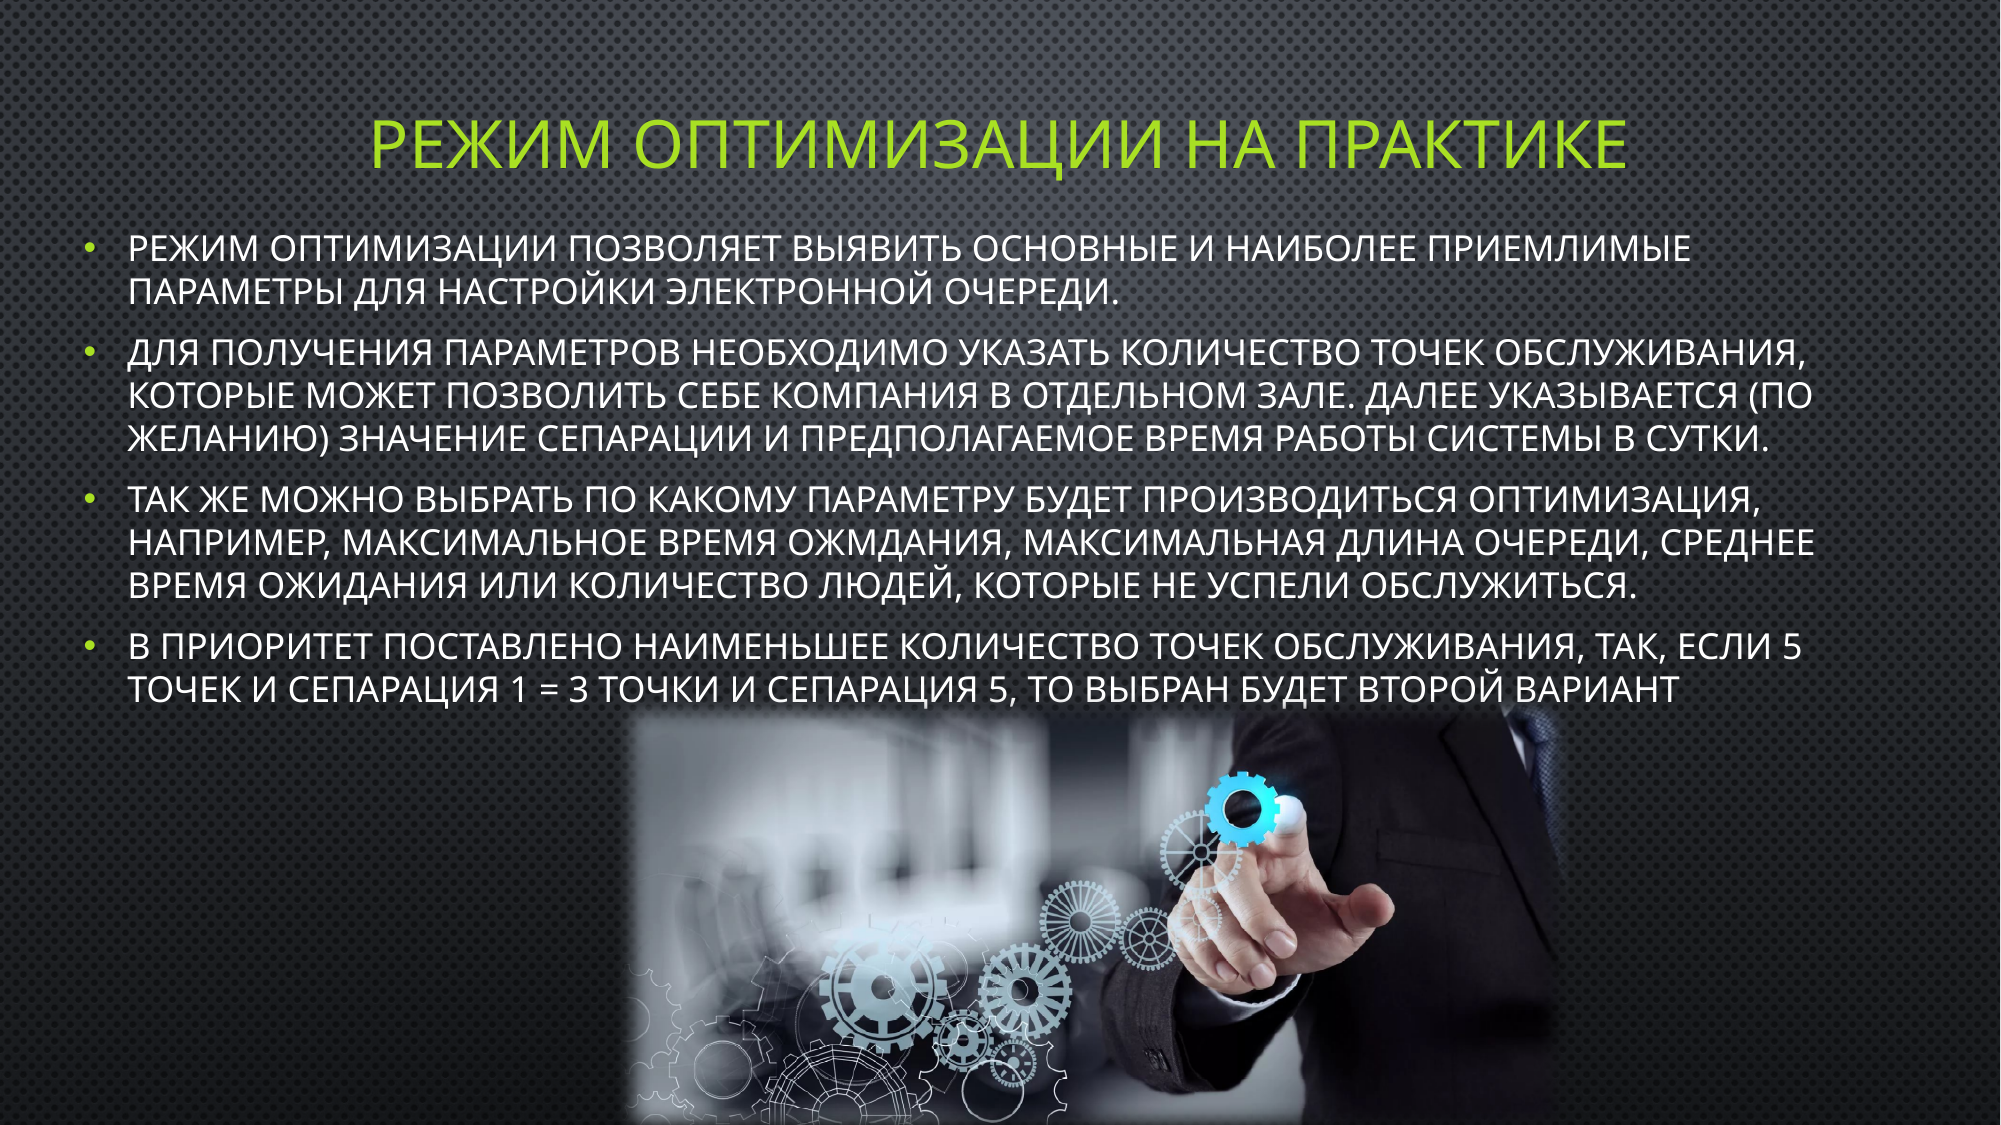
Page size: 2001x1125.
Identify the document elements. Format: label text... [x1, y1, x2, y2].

picture [615, 695, 1570, 1125]
list Режим оптимизации позволяет выявить основные и наиболее приемлимые параметры для настройки электронной очереди. Для получения параметров необходимо указать количество точек обслуживания, которые может позволить себе компания в отдельном зале. Далее указывается (по желанию) значение сепарации и предполагаемое время работы системы в сутки. Так же можно выбрать по какому параметру будет производиться оптимизация, например, Максимальное время ожмдания, Максимальная длина очереди, Среднее время ожидания или Количество людей, которые не успели обслужиться. В приоритет поставлено наименьшее количество точек обслуживания, так, если 5 точек и сепарация 1 = 3 точки и сепарация 5, то выбран будет второй вариант [68, 214, 1932, 721]
title Режим оптимизации на практике [187, 0, 1813, 214]
